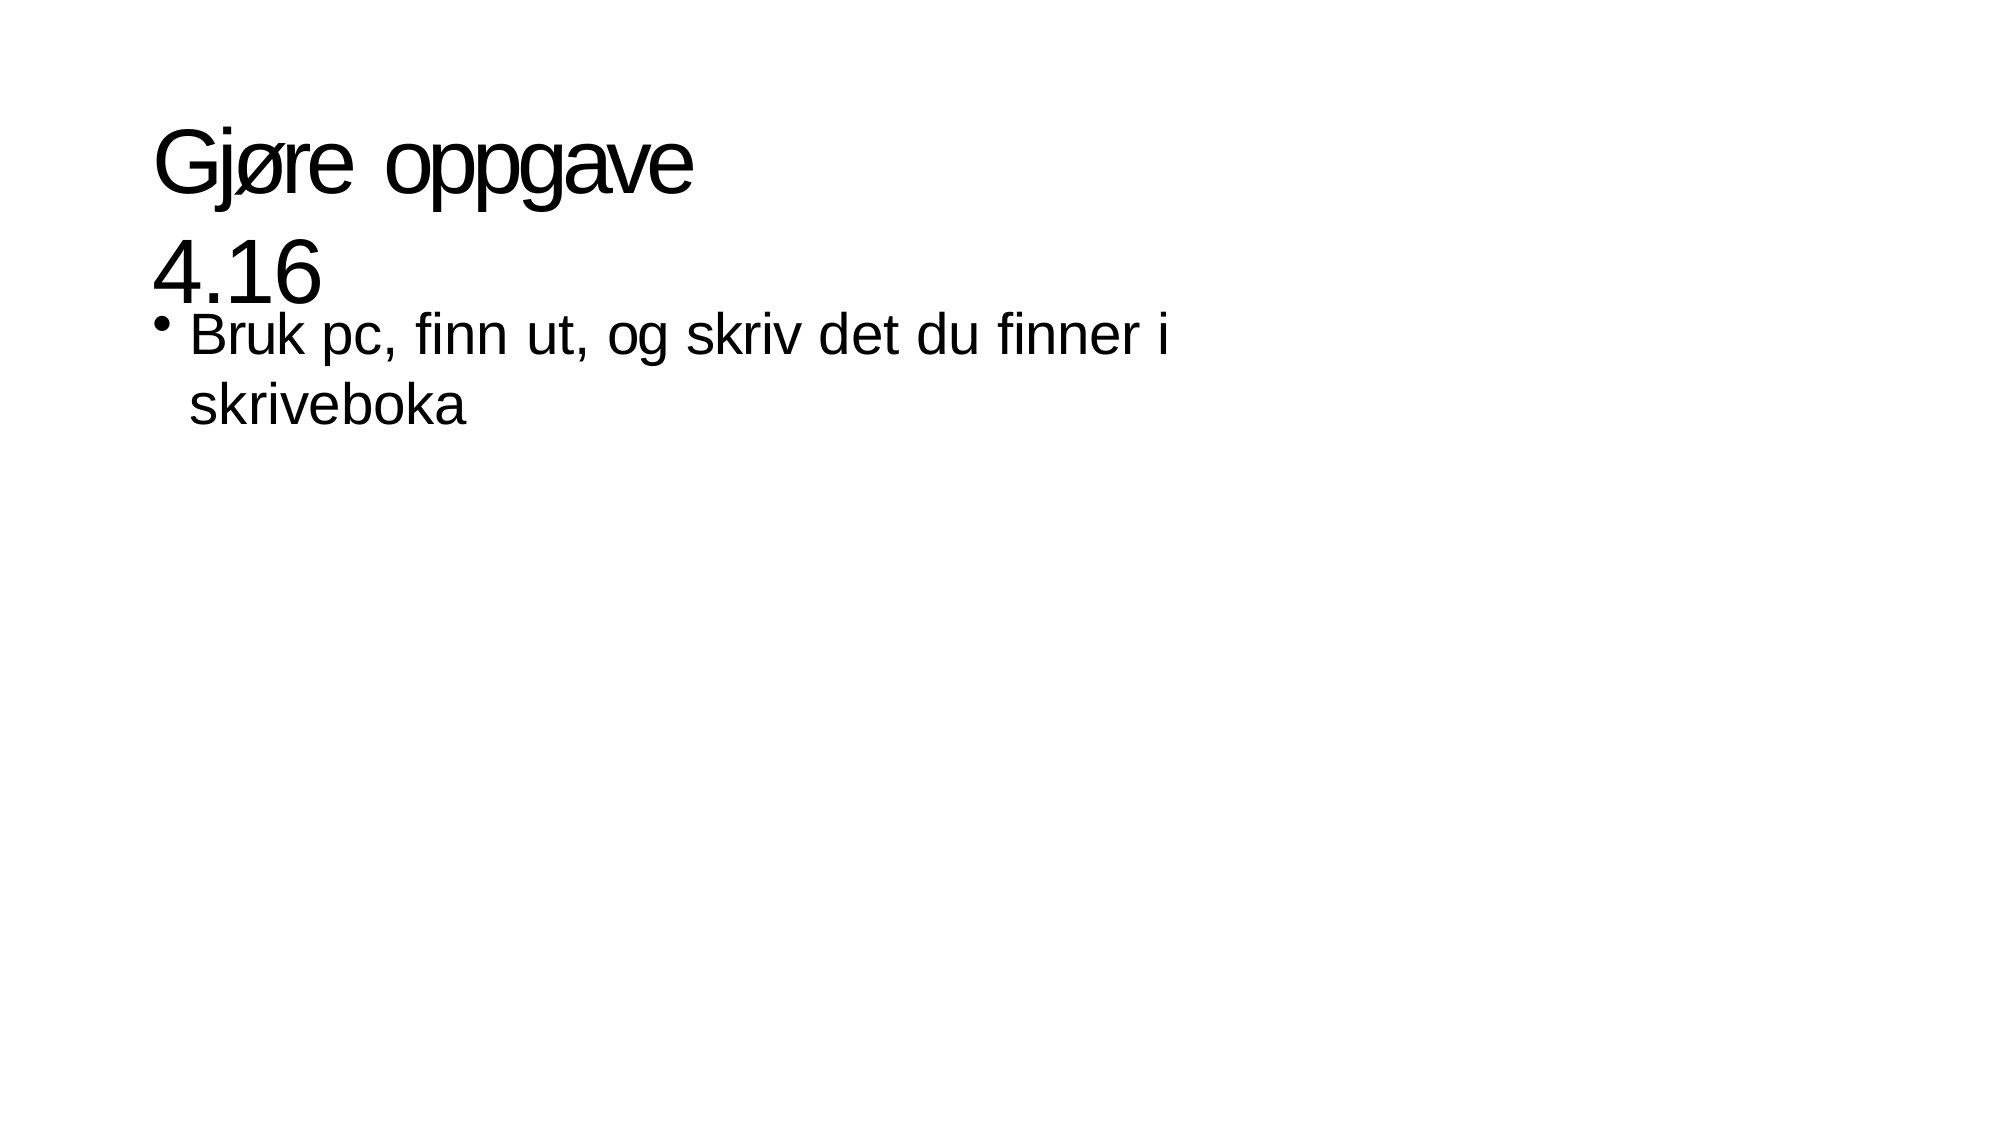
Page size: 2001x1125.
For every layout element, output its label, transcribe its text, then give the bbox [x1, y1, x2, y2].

title Gjøre oppgave 4.16 [150, 99, 868, 293]
text_box Bruk pc, finn ut, og skriv det du finner i skriveboka [150, 293, 1425, 436]
